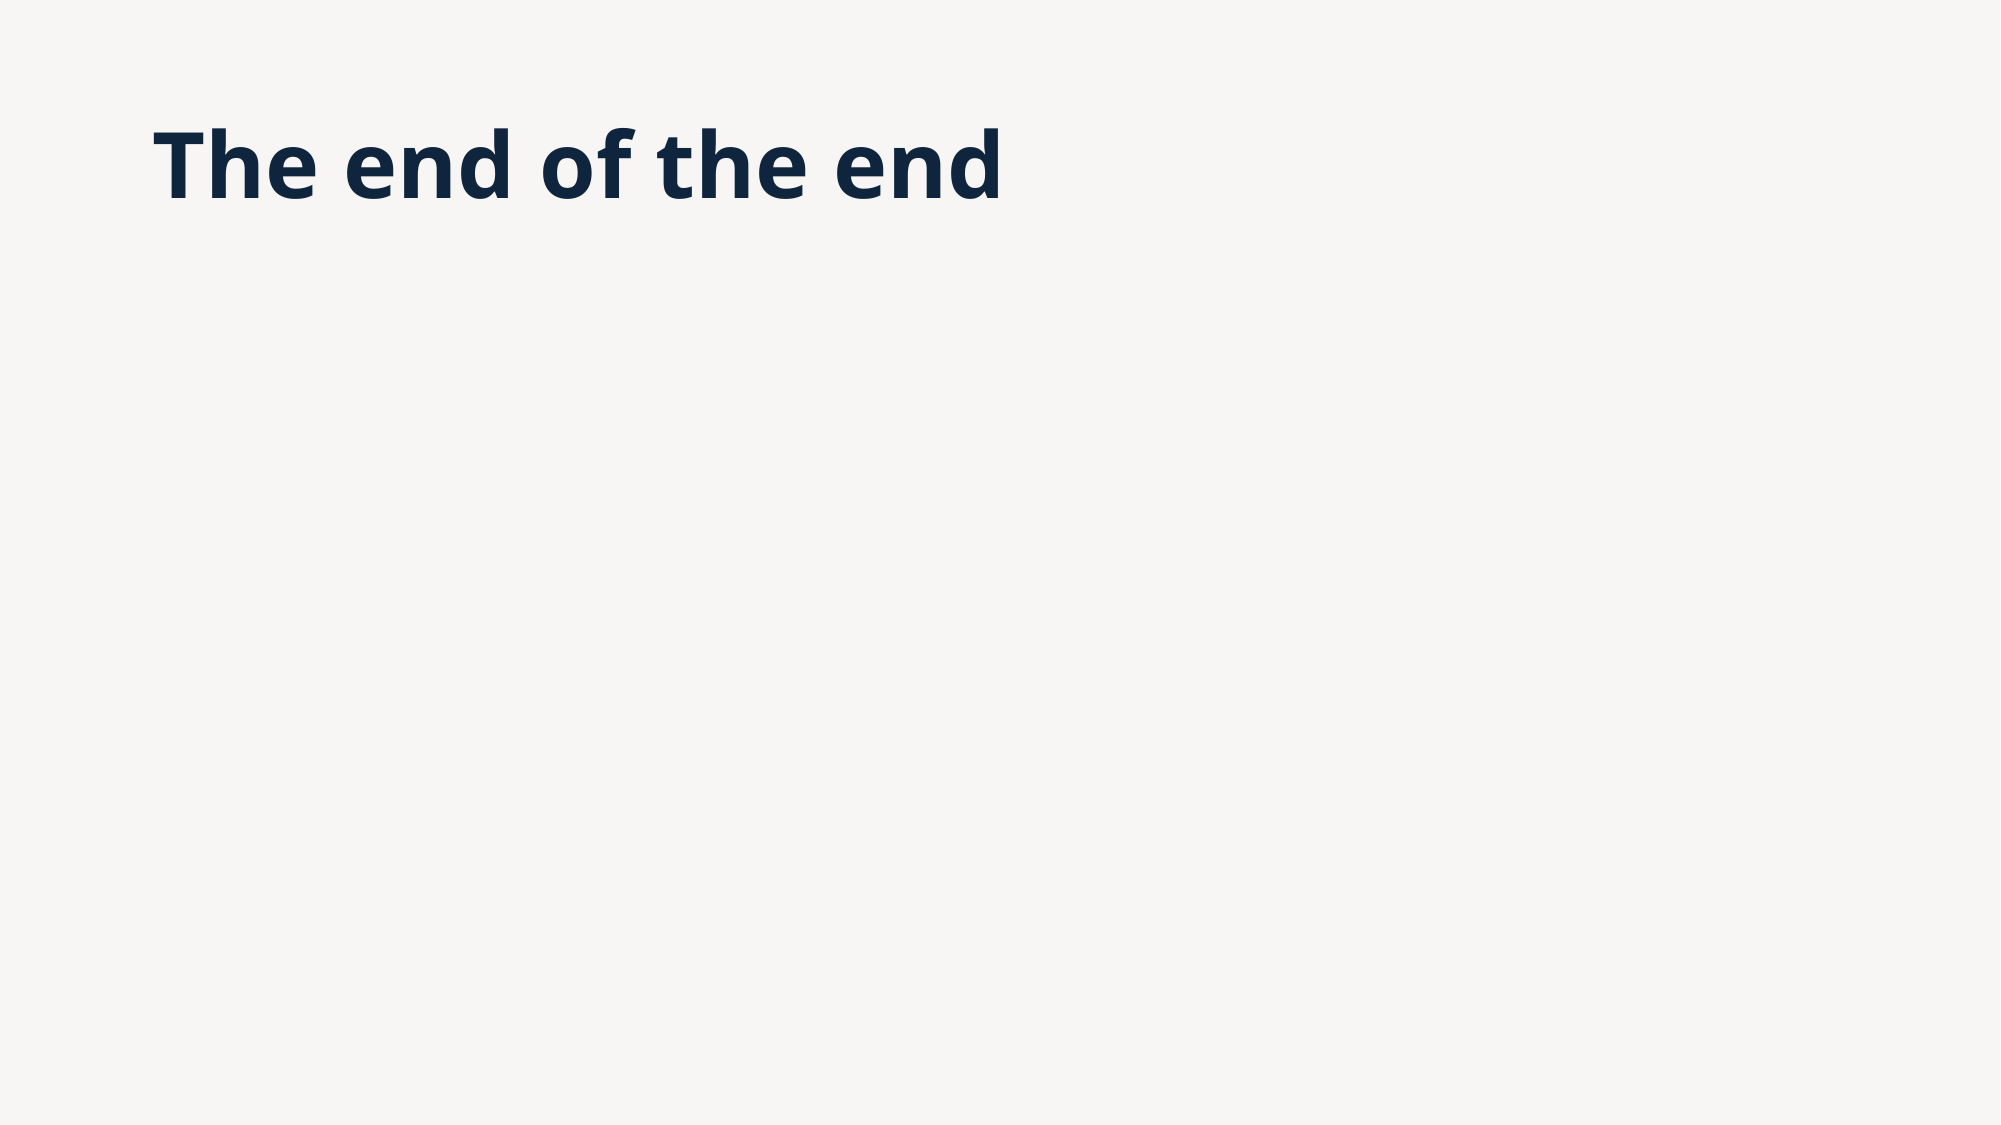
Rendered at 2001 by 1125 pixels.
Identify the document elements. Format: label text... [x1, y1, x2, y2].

title The end of the end [137, 59, 1863, 278]
